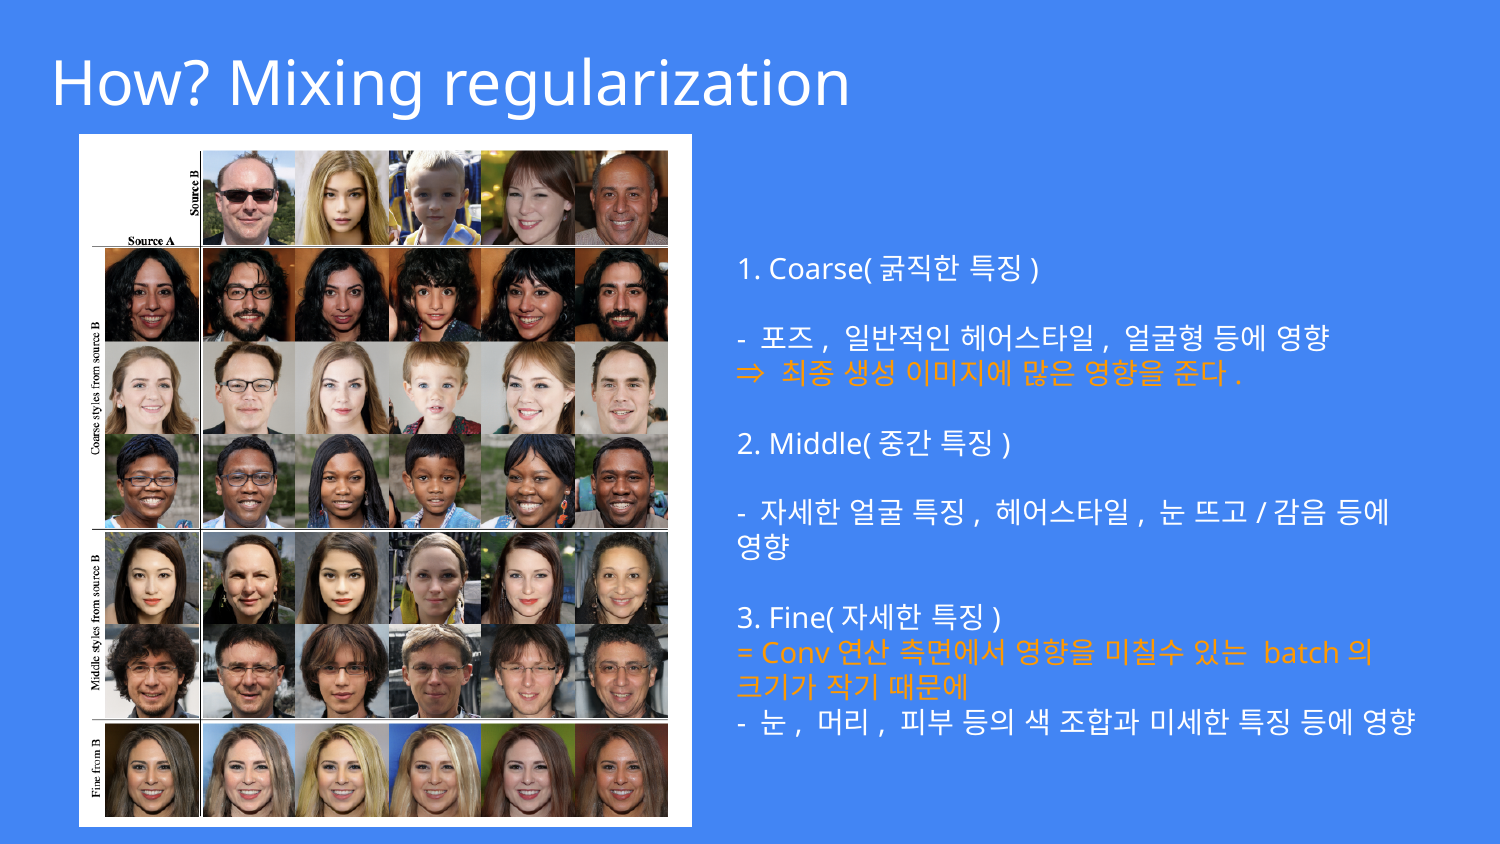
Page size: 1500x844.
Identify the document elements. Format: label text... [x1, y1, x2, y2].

picture [78, 133, 692, 827]
text_box How? Mixing regularization [35, 28, 1282, 133]
text_box 1. Coarse(굵직한 특징) - 포즈, 일반적인 헤어스타일, 얼굴형 등에 영향 ⇒ 최종 생성 이미지에 많은 영향을 준다. 2. Middle(중간 특징) - 자세한 얼굴 특징, 헤어스타일, 눈 뜨고/감음 등에 영향 3. Fine(자세한 특징) = Conv연산 측면에서 영향을 미칠수 있는 batch의 크기가 작기 때문에 - 눈, 머리, 피부 등의 색 조합과 미세한 특징 등에 영향 [721, 235, 1461, 755]
